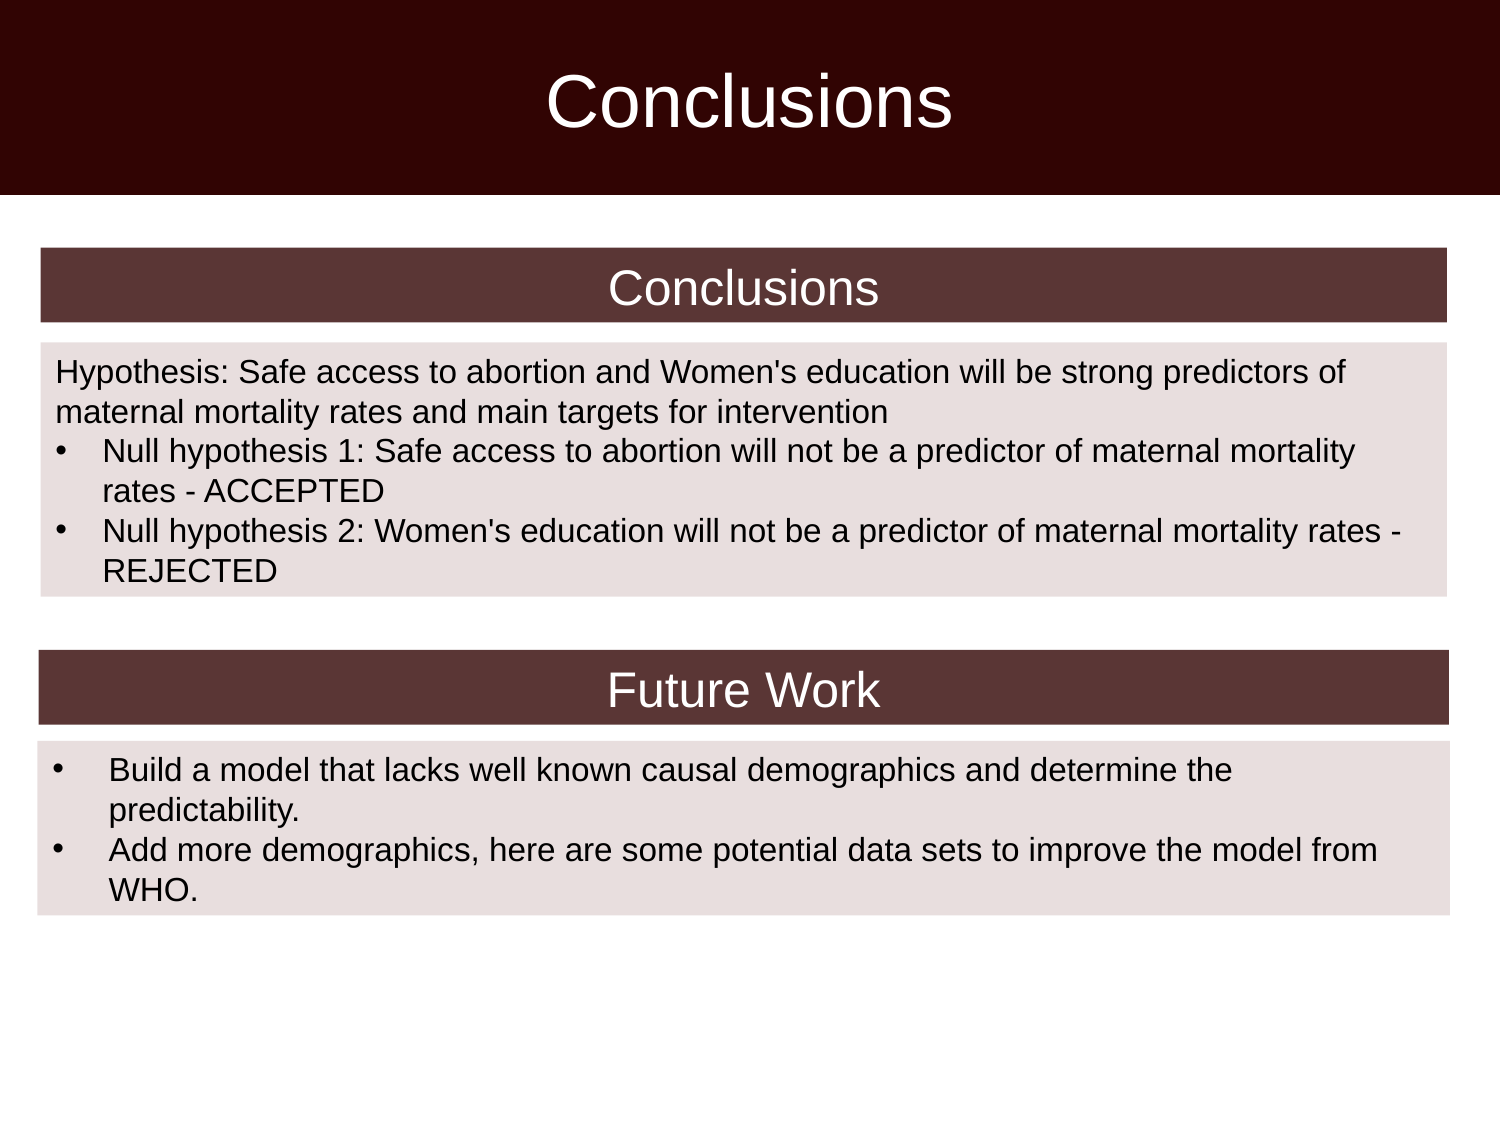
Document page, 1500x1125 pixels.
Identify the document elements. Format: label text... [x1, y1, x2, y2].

text_box Future Work [38, 649, 1449, 725]
text_box Build a model that lacks well known causal demographics and determine the predictability. Add more demographics, here are some potential data sets to improve the model from WHO. [37, 740, 1450, 916]
text_box Conclusions [40, 247, 1447, 323]
title Conclusions [0, 0, 1500, 195]
text_box Hypothesis: Safe access to abortion and Women's education will be strong predictors of maternal mortality rates and main targets for intervention Null hypothesis 1: Safe access to abortion will not be a predictor of maternal mortality rates - ACCEPTED Null hypothesis 2: Women's education will not be a predictor of maternal mortality rates - REJECTED [40, 342, 1447, 597]
